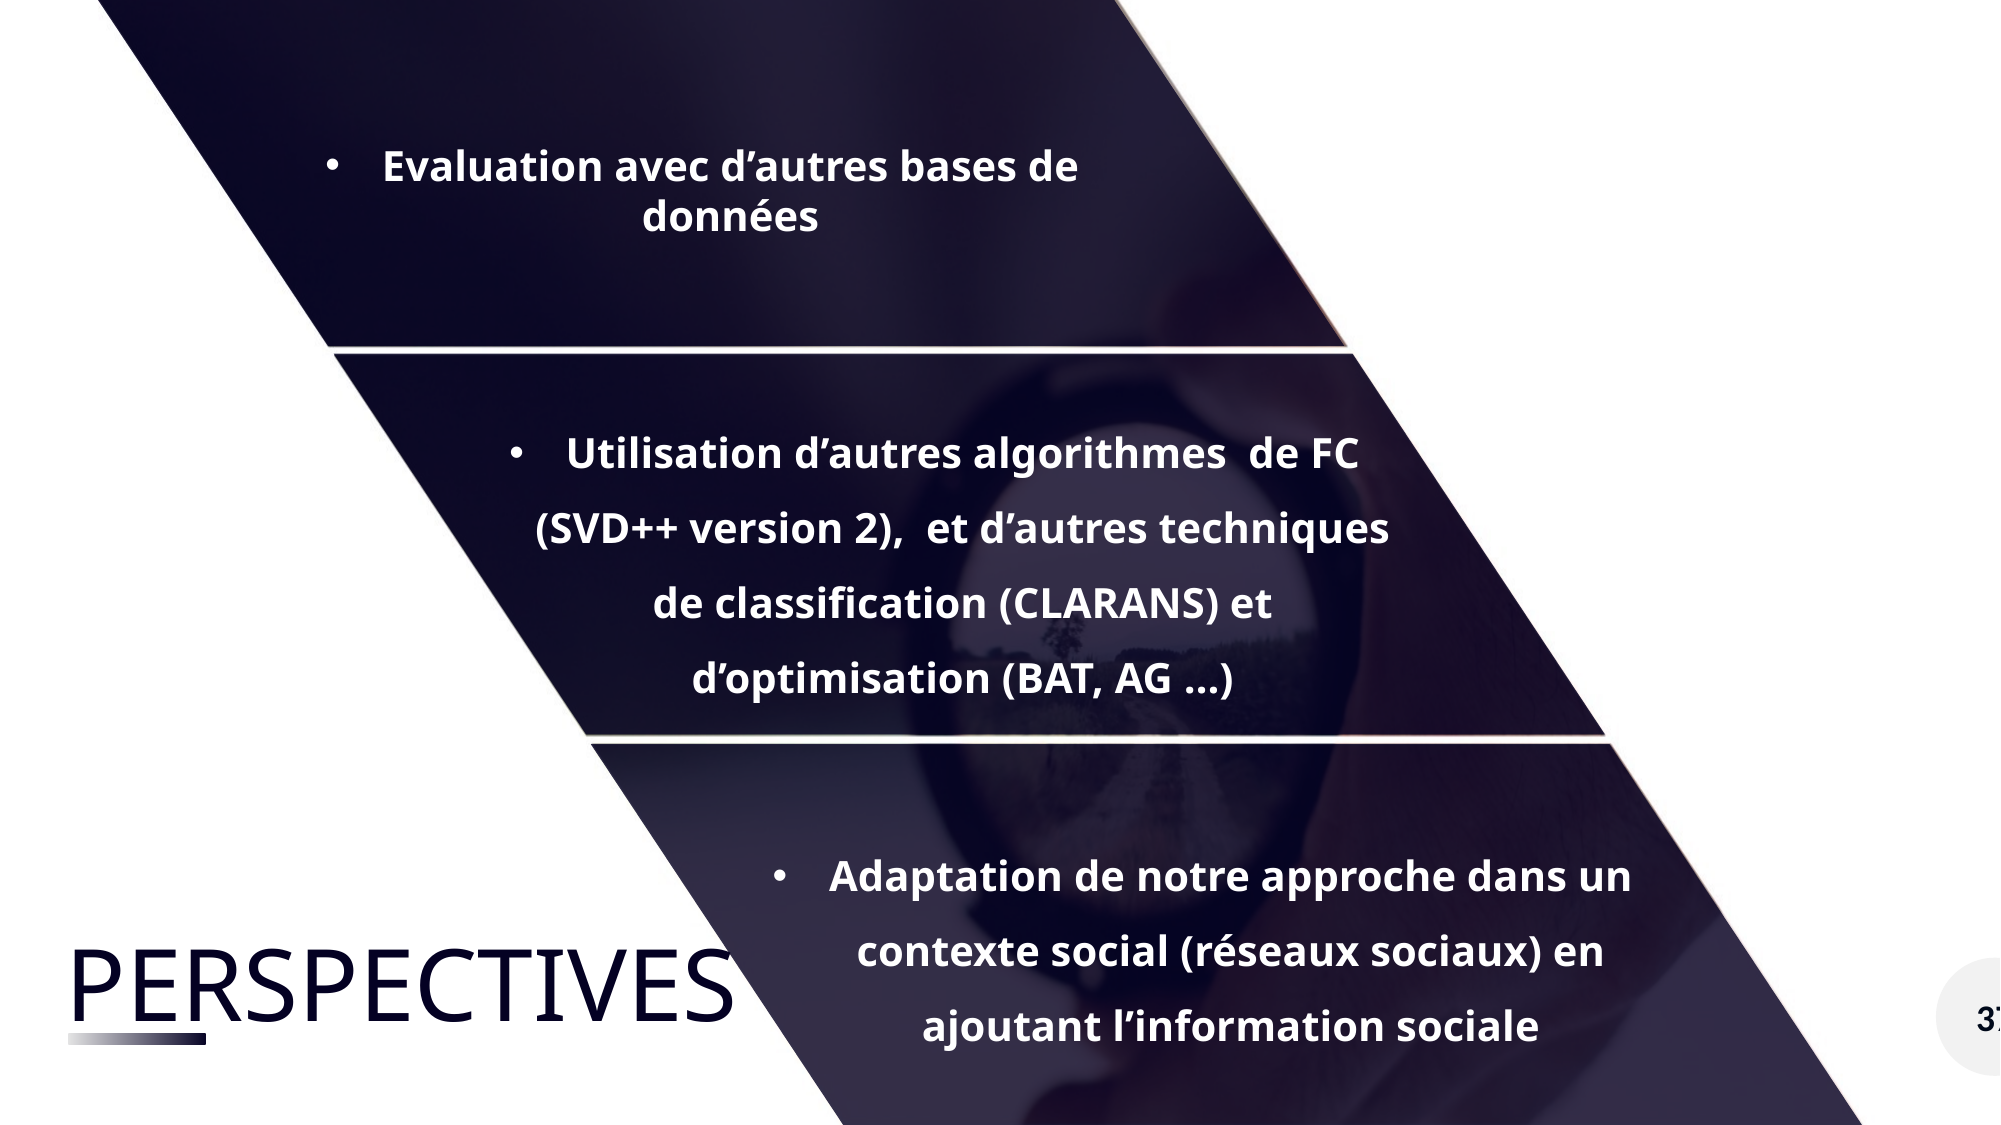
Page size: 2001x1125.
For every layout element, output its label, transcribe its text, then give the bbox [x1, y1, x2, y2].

text_box PERSPECTIVES [51, 897, 98, 1017]
text_box [67, 1032, 98, 1046]
picture [98, 0, 2001, 1125]
